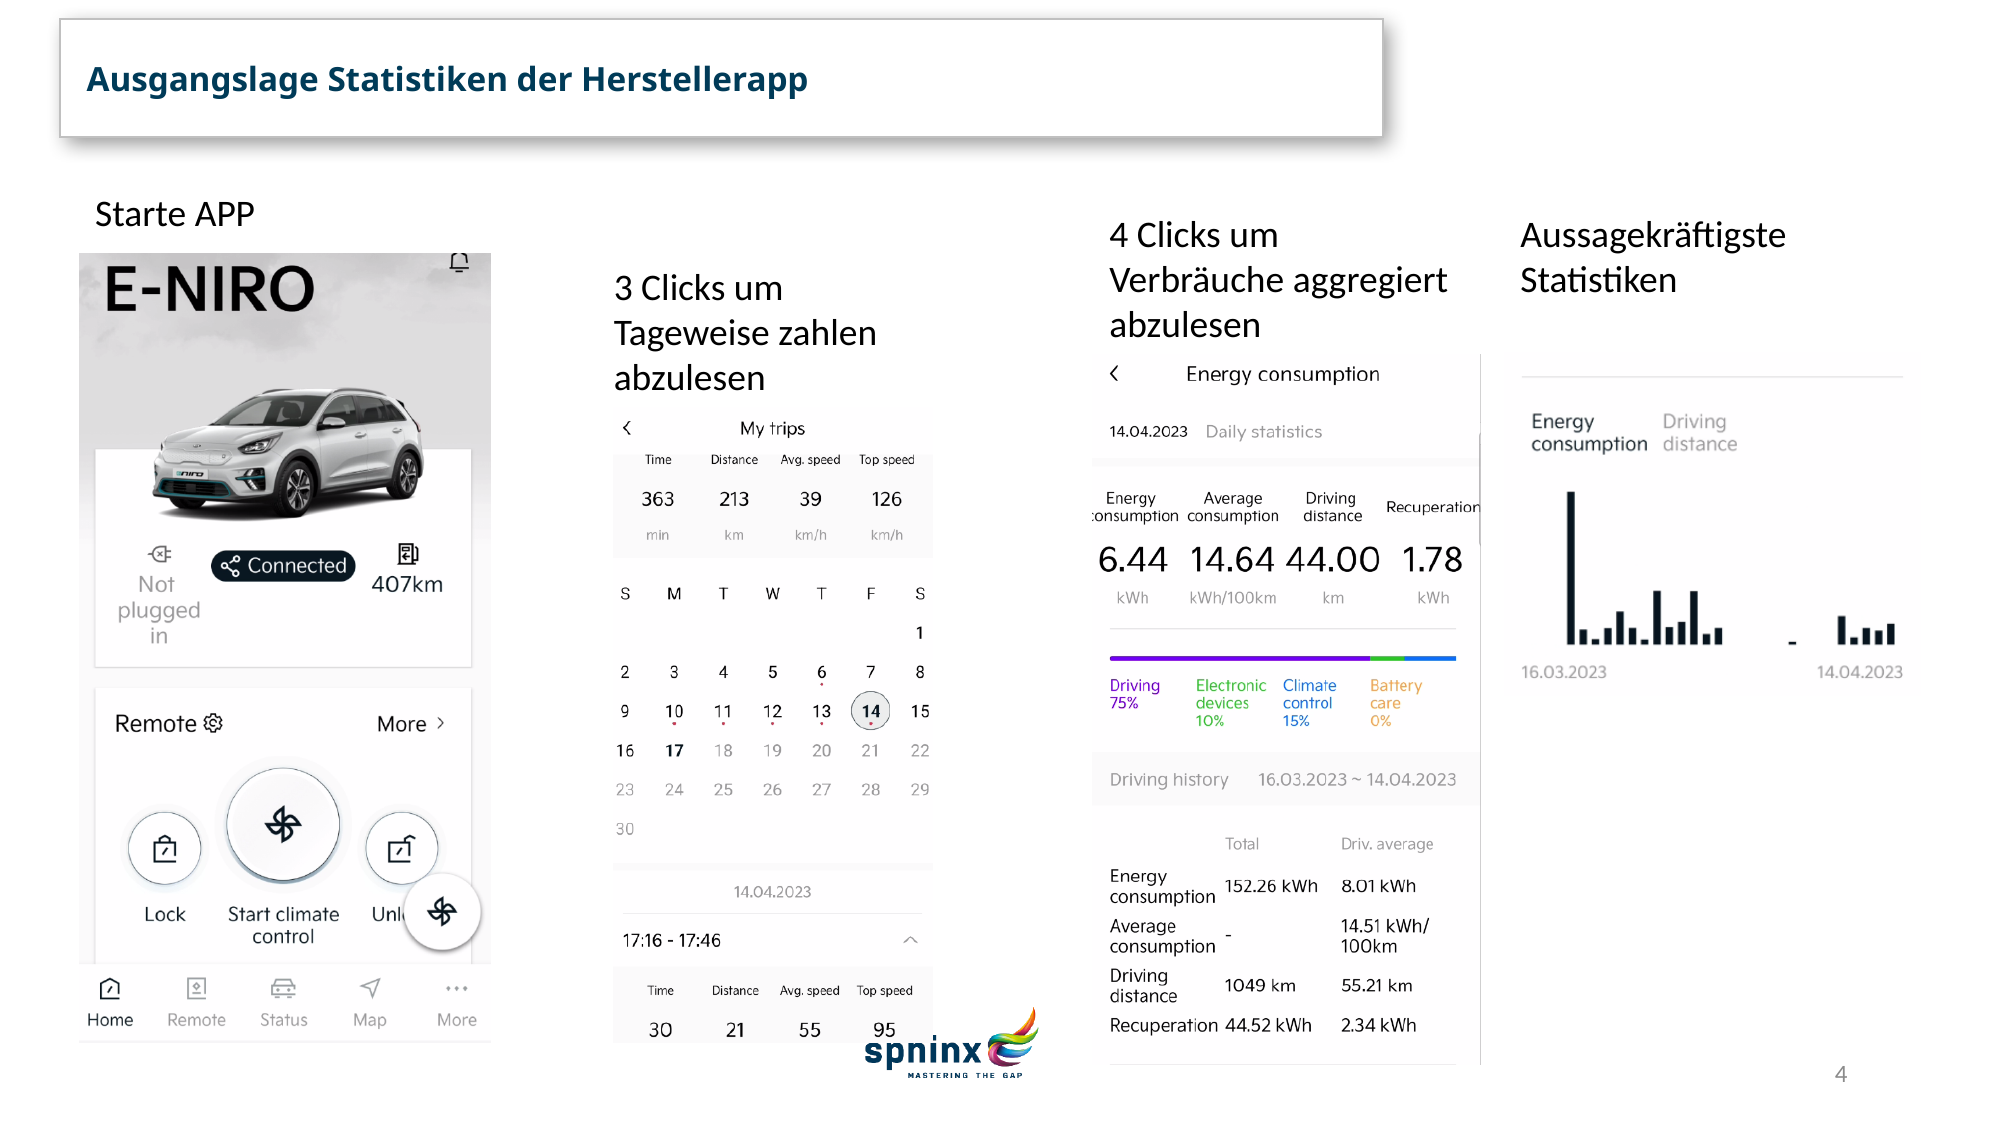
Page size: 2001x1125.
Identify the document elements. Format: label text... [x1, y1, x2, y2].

text_box Ausgangslage Statistiken der Herstellerapp [60, 19, 1383, 137]
picture [1092, 354, 1481, 1065]
picture [79, 253, 491, 1043]
picture [1503, 352, 1921, 696]
text_box 3 Clicks um Tageweise zahlen abzulesen [598, 255, 901, 406]
picture [613, 407, 1044, 1089]
slide_number 4 [1412, 1042, 1863, 1103]
text_box Starte APP [80, 181, 271, 241]
text_box Aussagekräftigste Statistiken [1505, 202, 1802, 308]
text_box 4 Clicks um Verbräuche aggregiert abzulesen [1094, 202, 1473, 353]
